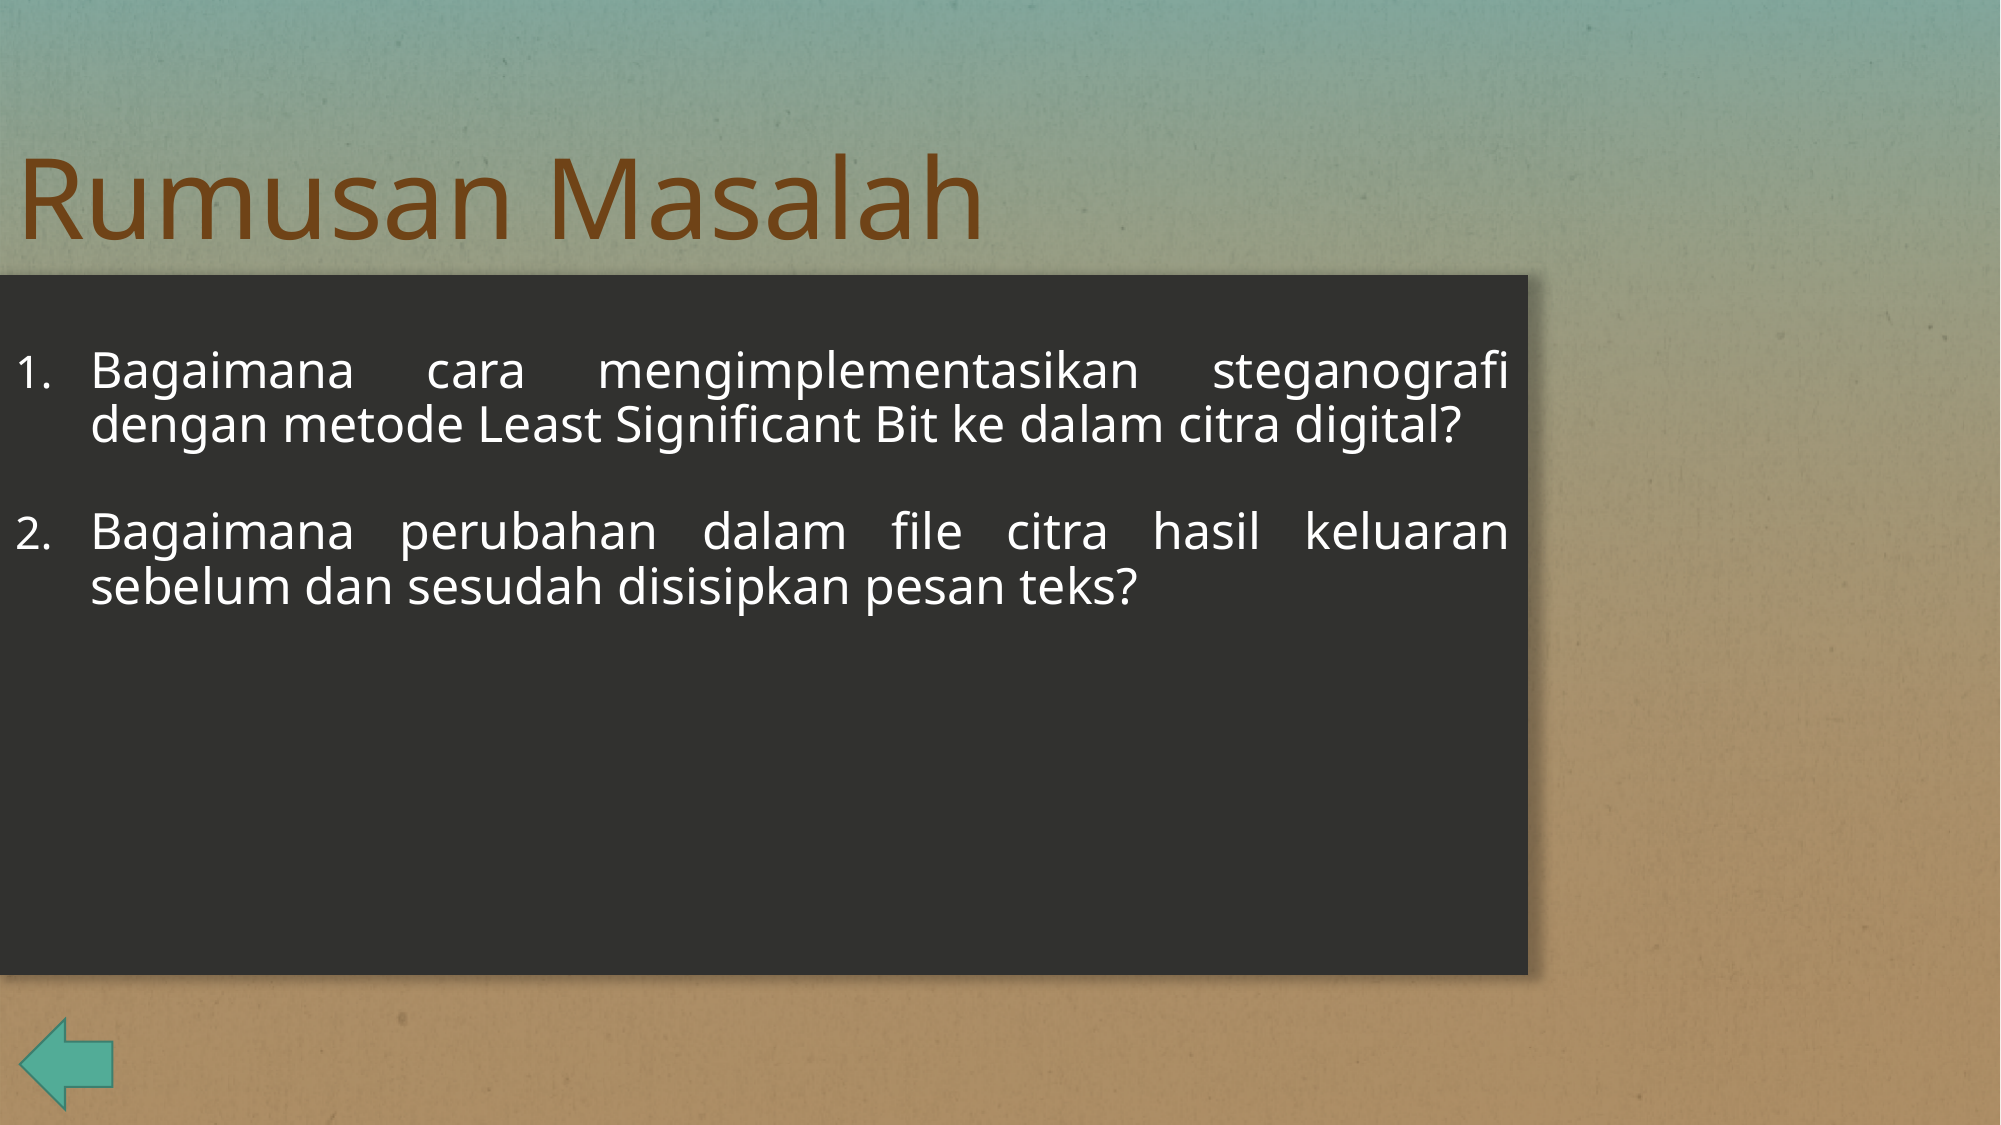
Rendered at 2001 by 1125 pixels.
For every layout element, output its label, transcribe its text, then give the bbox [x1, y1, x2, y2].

picture [0, 0, 2001, 1125]
text_box [18, 1016, 114, 1113]
list Bagaimana cara mengimplementasikan steganografi dengan metode Least Significant Bit ke dalam citra digital? Bagaimana perubahan dalam file citra hasil keluaran sebelum dan sesudah disisipkan pesan teks? [0, 337, 1527, 977]
title Rumusan Masalah [0, 112, 1020, 269]
